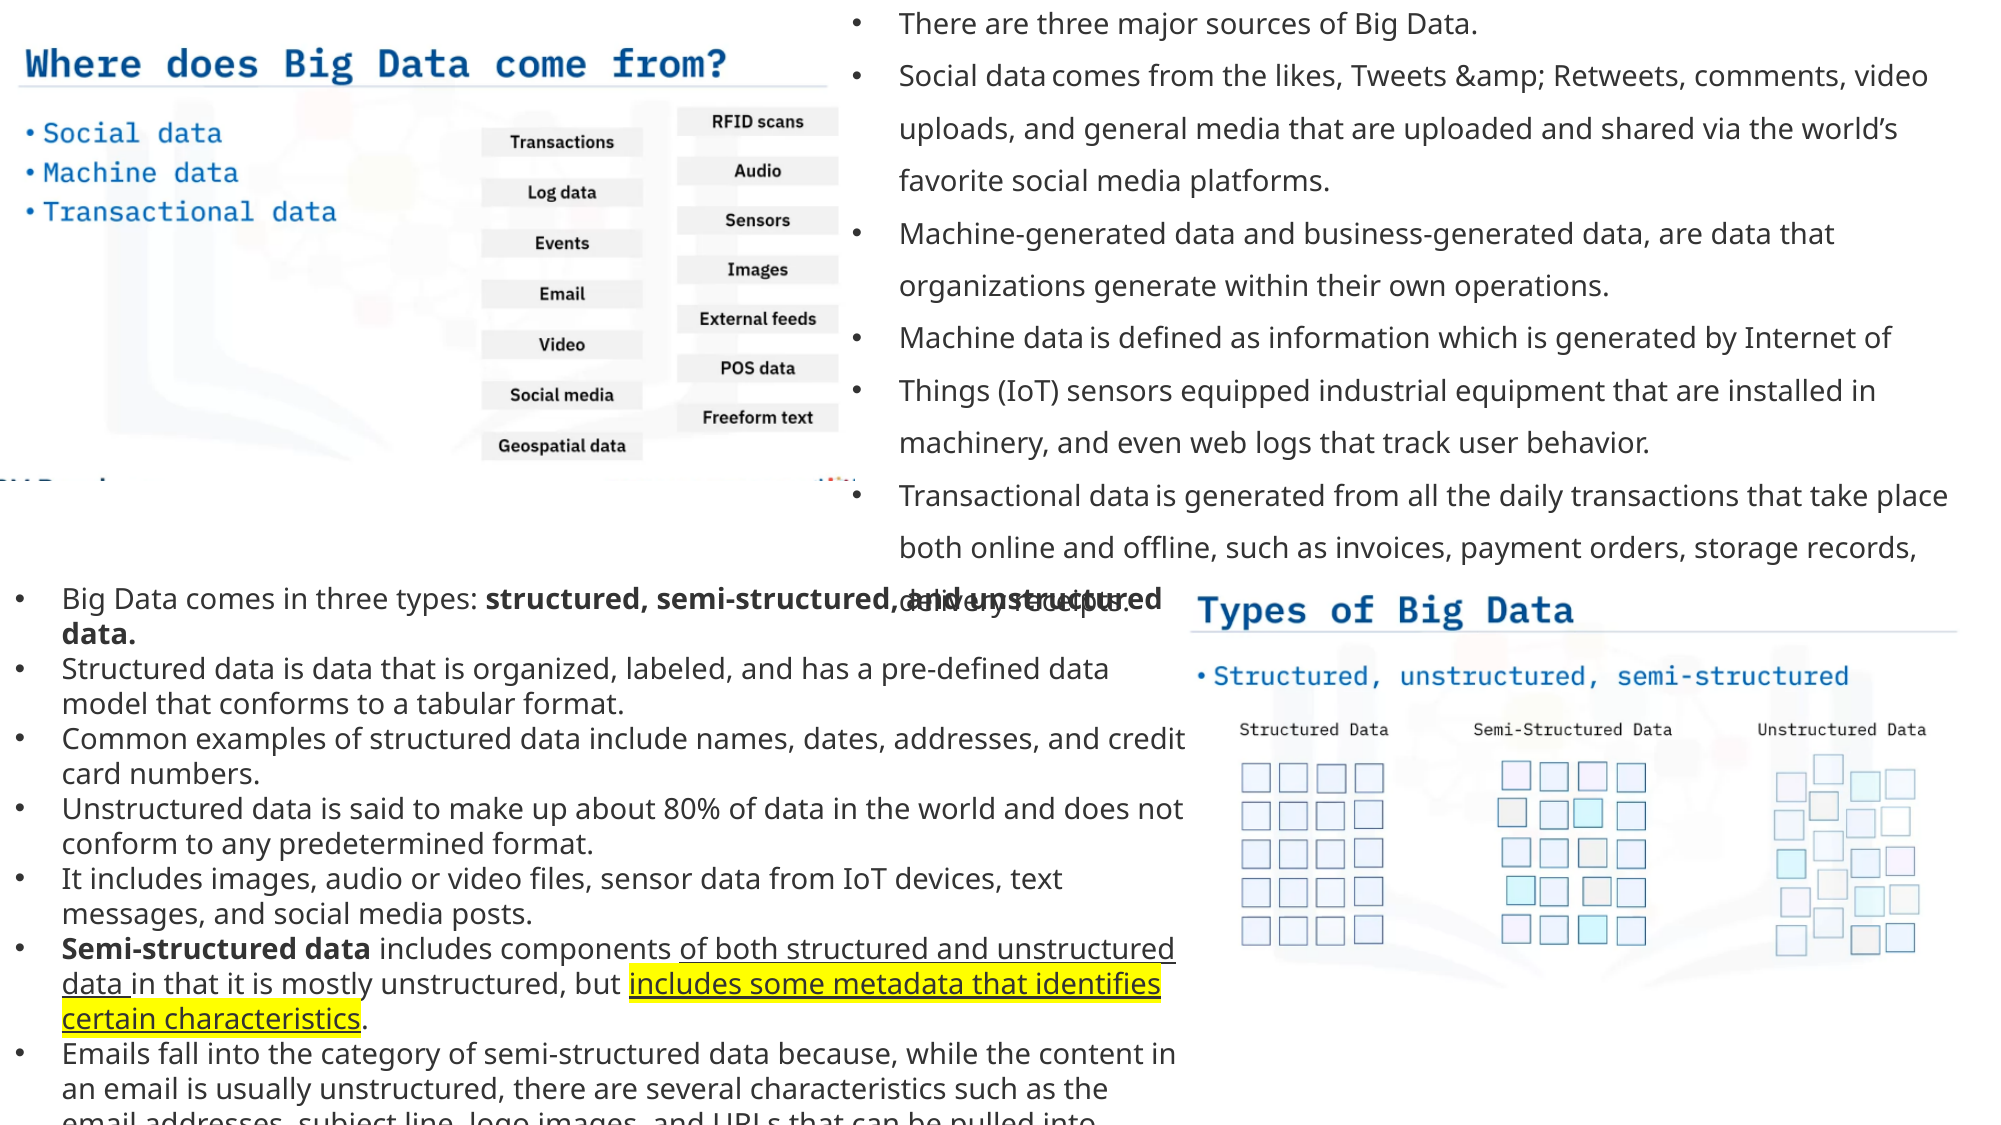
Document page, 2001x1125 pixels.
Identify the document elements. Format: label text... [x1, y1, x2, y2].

picture [1179, 589, 1966, 996]
text_box Big Data comes in three types: structured, semi-structured, and unstructured data. Structured data is data that is organized, labeled, and has a pre-defined data model that conforms to a tabular format. Common examples of structured data include names, dates, addresses, and credit card numbers. Unstructured data is said to make up about 80% of data in the world and does not conform to any predetermined format. It includes images, audio or video files, sensor data from IoT devices, text messages, and social media posts. Semi-structured data includes components of both structured and unstructured data in that it is mostly unstructured, but includes some metadata that identifies certain characteristics. Emails fall into the category of semi-structured data because, while the content in an email is usually unstructured, there are several characteristics such as the email addresses, subject line, logo images, and URLs that can be pulled into structured tables. [0, 573, 1204, 1125]
picture [0, 25, 855, 481]
text_box There are three major sources of Big Data. Social data comes from the likes, Tweets &amp; Retweets, comments, video uploads, and general media that are uploaded and shared via the world’s favorite social media platforms. Machine-generated data and business-generated data, are data that organizations generate within their own operations. Machine data is defined as information which is generated by Internet of Things (IoT) sensors equipped industrial equipment that are installed in machinery, and even web logs that track user behavior. Transactional data is generated from all the daily transactions that take place both online and offline, such as invoices, payment orders, storage records, delivery receipts. [837, 0, 2000, 625]
